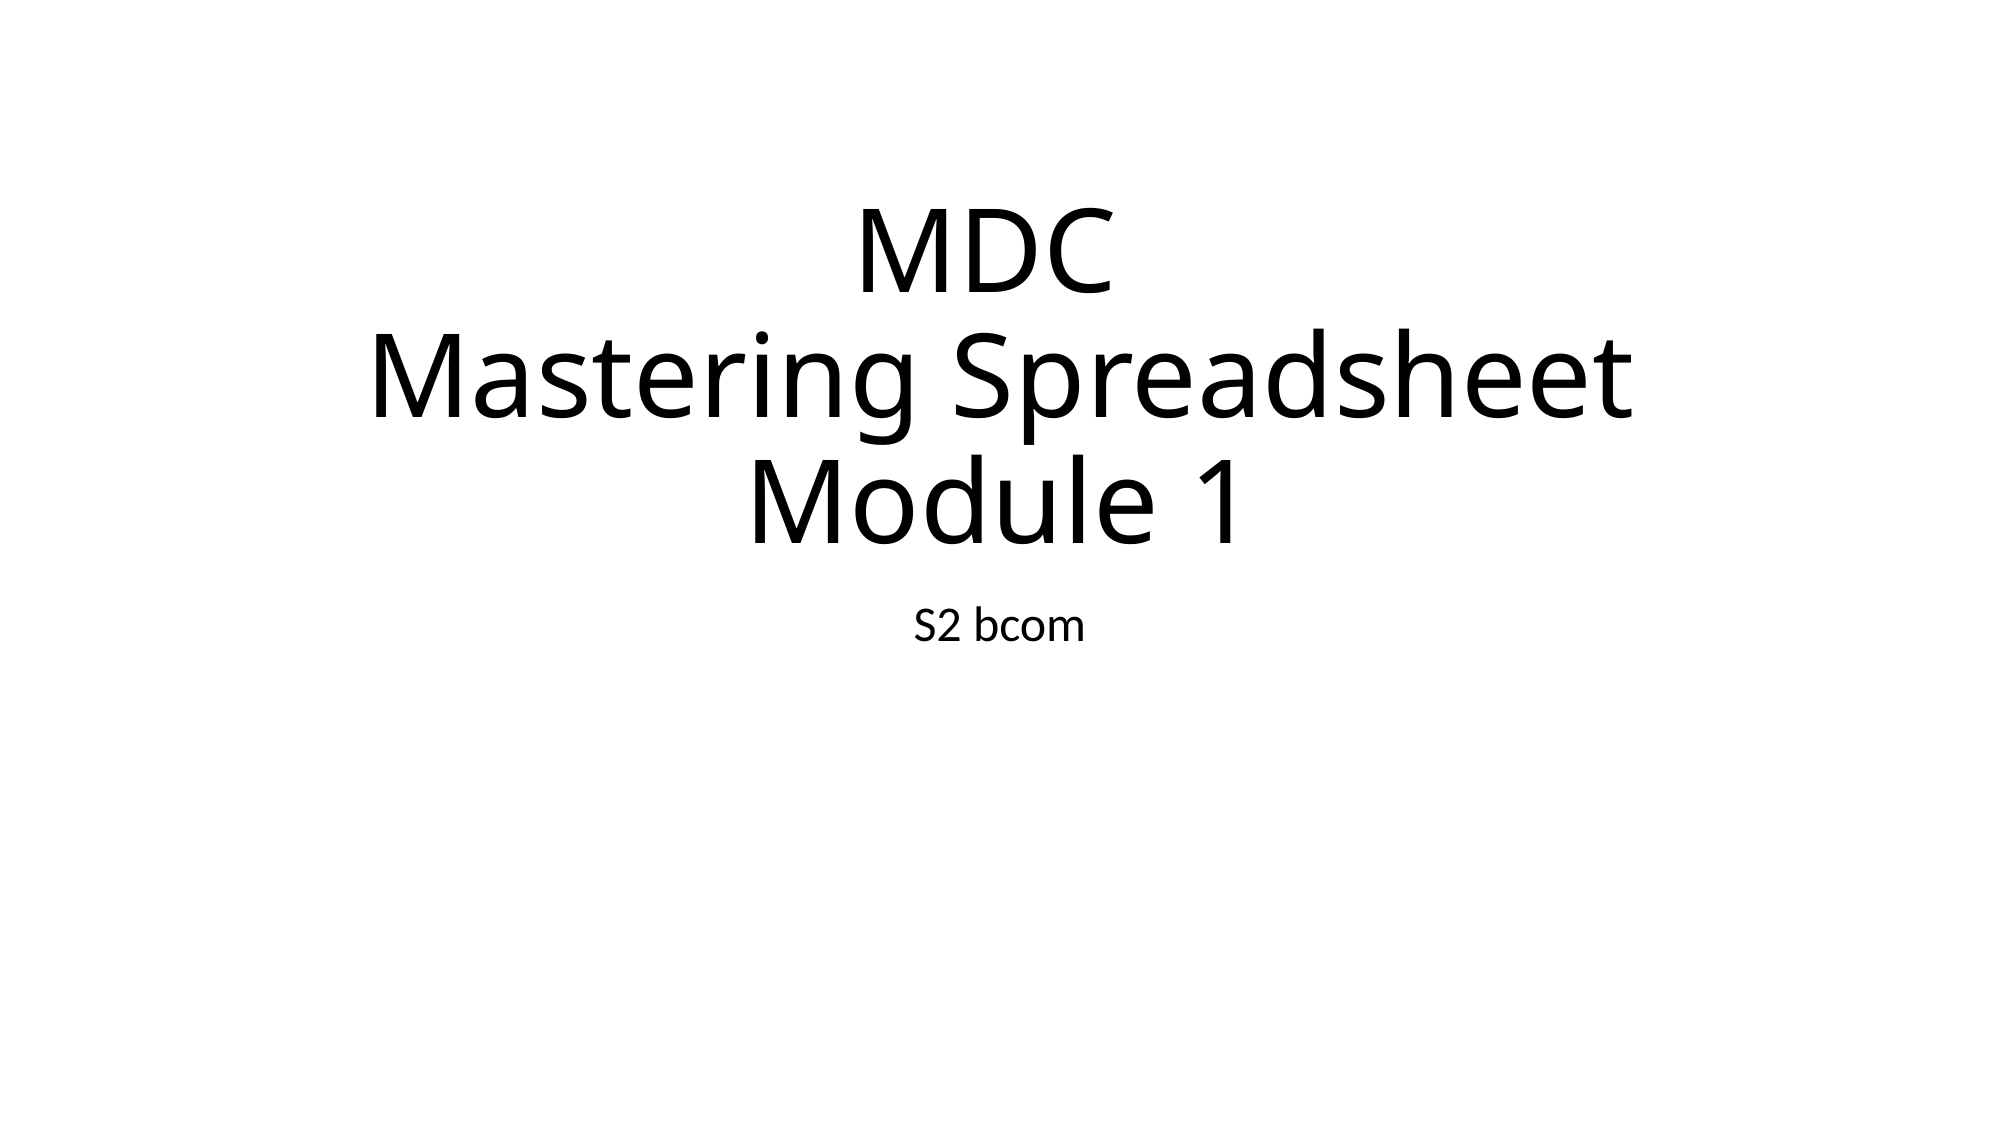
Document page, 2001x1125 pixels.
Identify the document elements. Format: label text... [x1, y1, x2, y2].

subtitle S2 bcom [249, 590, 1750, 863]
title MDC Mastering Spreadsheet Module 1 [249, 184, 1750, 576]
